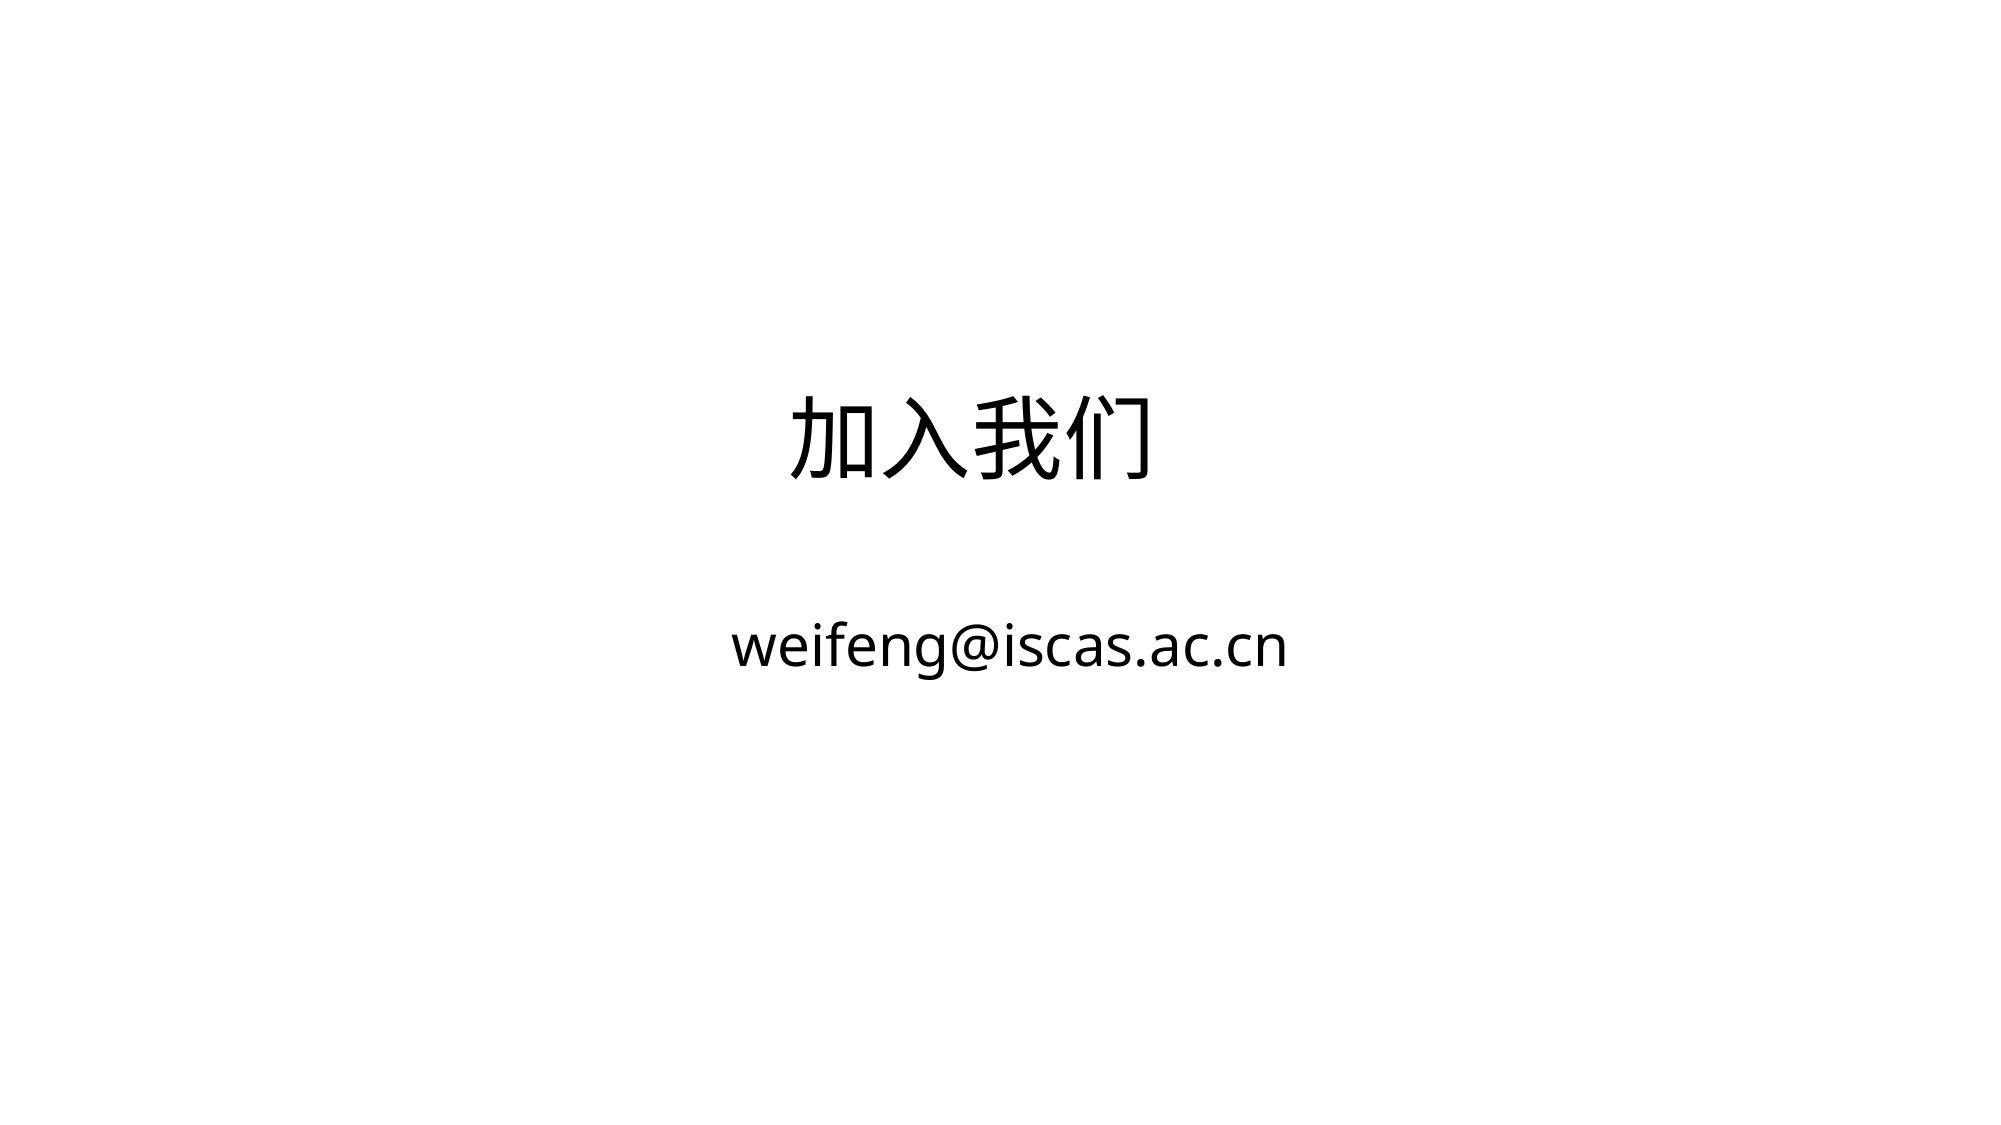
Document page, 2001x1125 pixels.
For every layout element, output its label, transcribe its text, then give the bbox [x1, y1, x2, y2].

list weifeng@iscas.ac.cn [716, 609, 1333, 748]
title 加入我们 [773, 333, 1221, 552]
